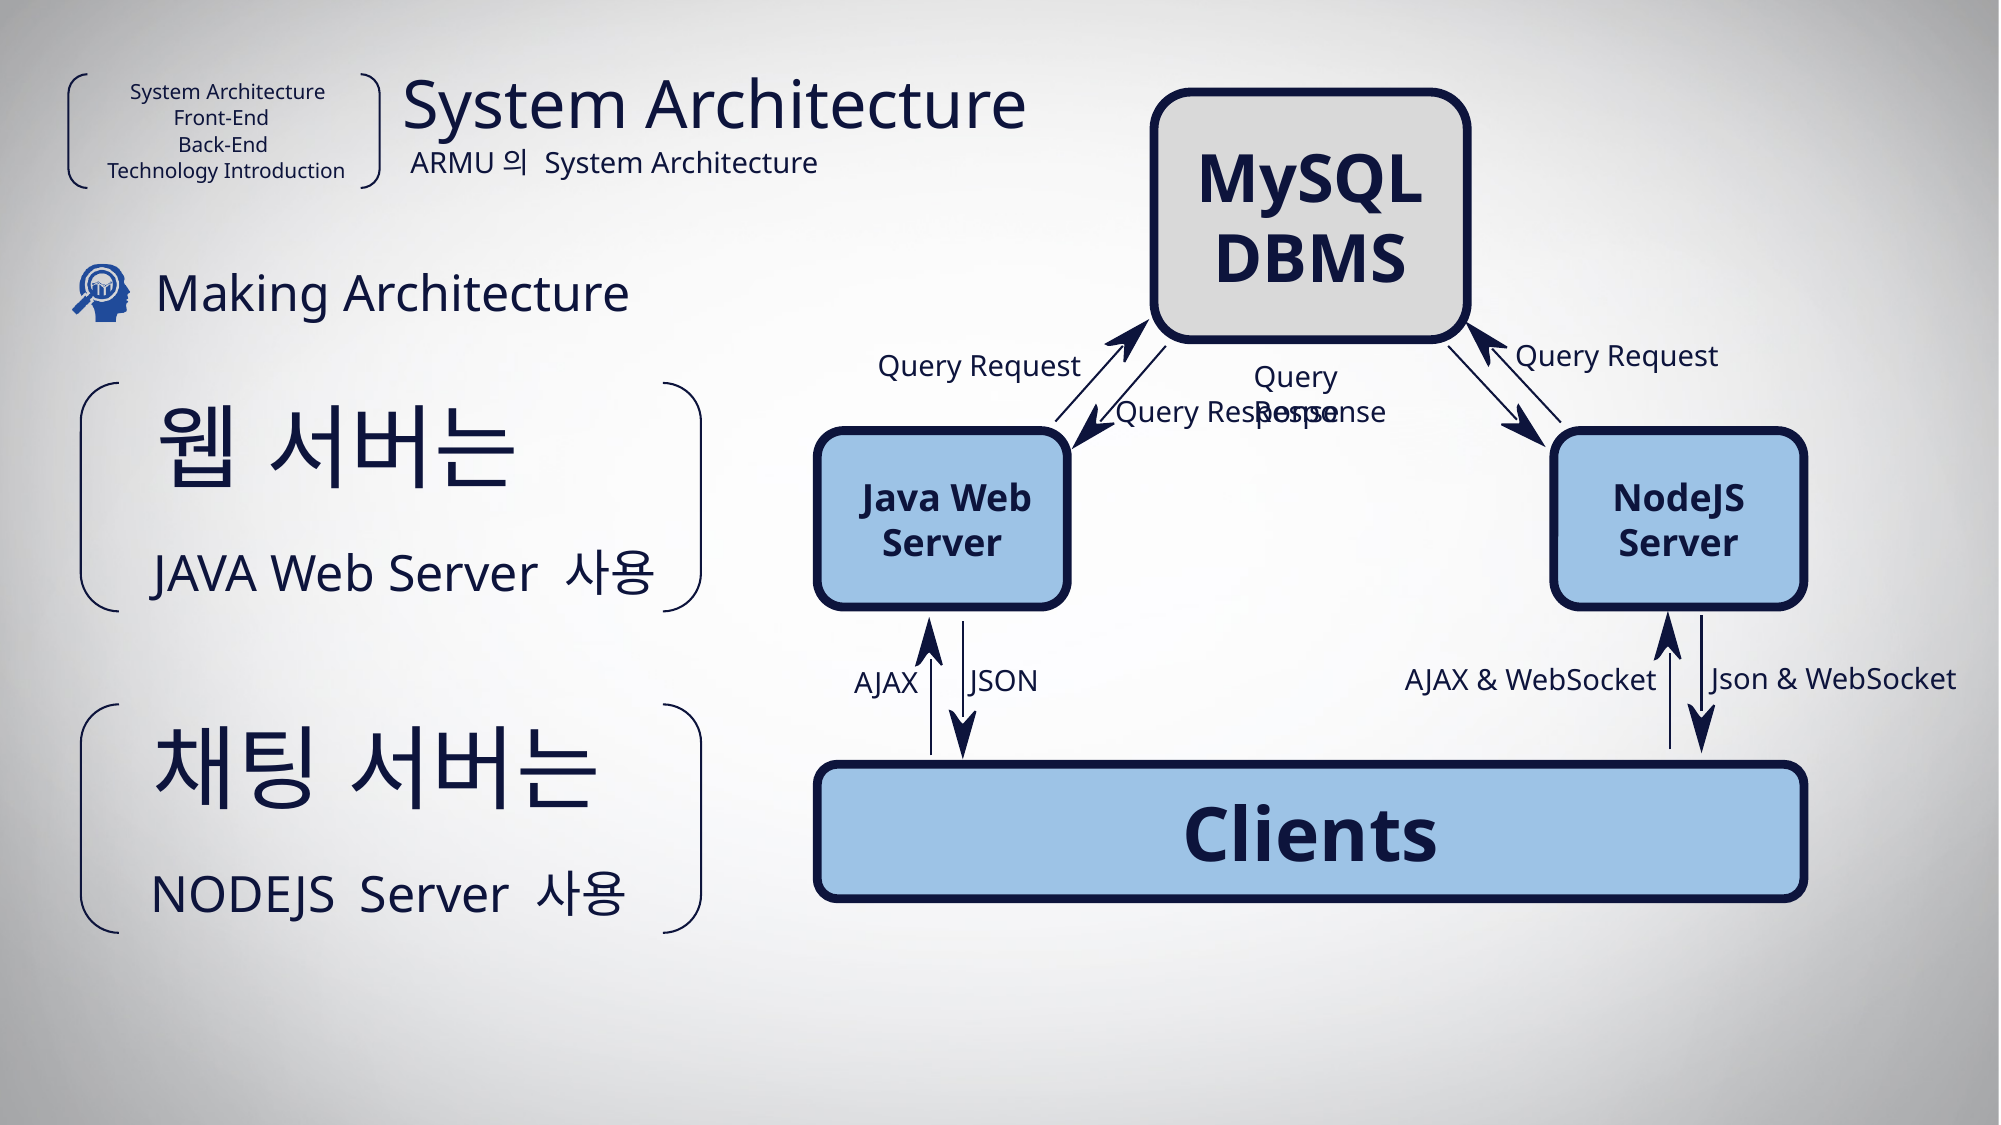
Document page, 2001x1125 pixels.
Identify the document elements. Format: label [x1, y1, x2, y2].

text_box [1100, 345, 1166, 422]
text_box [1448, 345, 1517, 420]
picture [0, 0, 1999, 1125]
text_box [1055, 345, 1100, 422]
text_box [1492, 348, 1561, 423]
